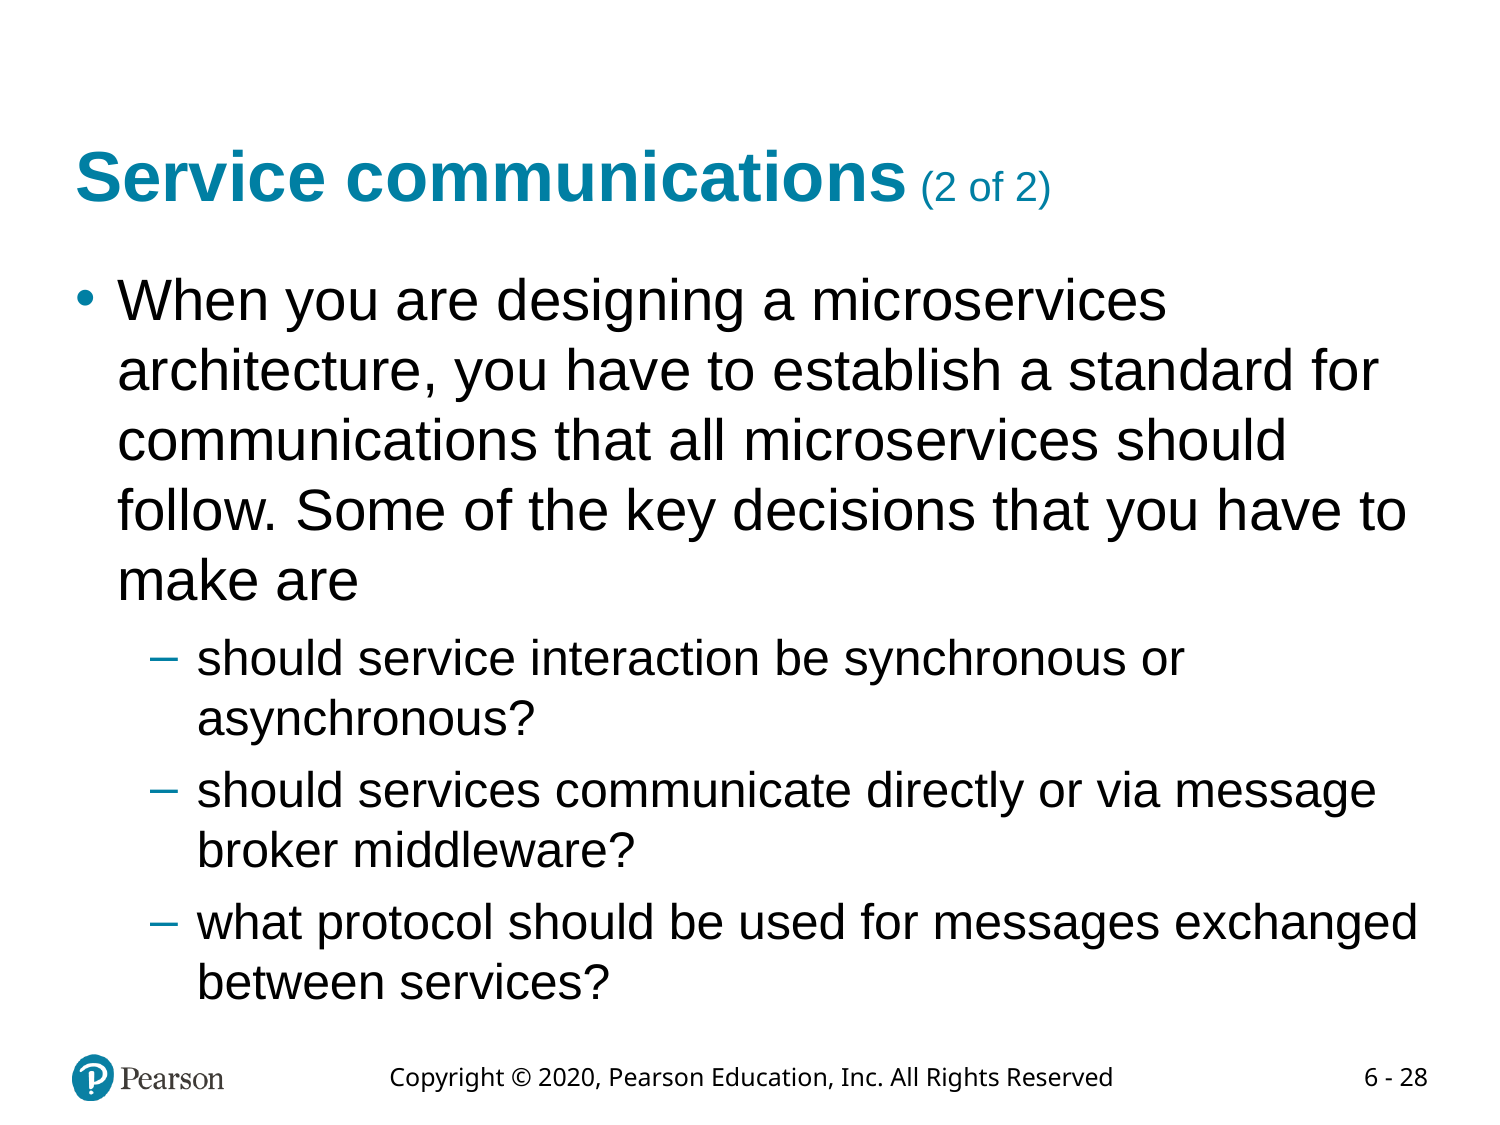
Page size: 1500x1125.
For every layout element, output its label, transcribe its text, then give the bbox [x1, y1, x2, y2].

list When you are designing a microservices architecture, you have to establish a standard for communications that all microservices should follow. Some of the key decisions that you have to make are should service interaction be synchronous or asynchronous? should services communicate directly or via message broker middleware? what protocol should be used for messages exchanged between services? [75, 262, 1425, 1005]
picture [81, 1064, 107, 1089]
picture [99, 1054, 224, 1101]
title Service communications (2 of 2) [75, 35, 1425, 216]
picture [72, 1087, 83, 1101]
picture [72, 1054, 89, 1072]
